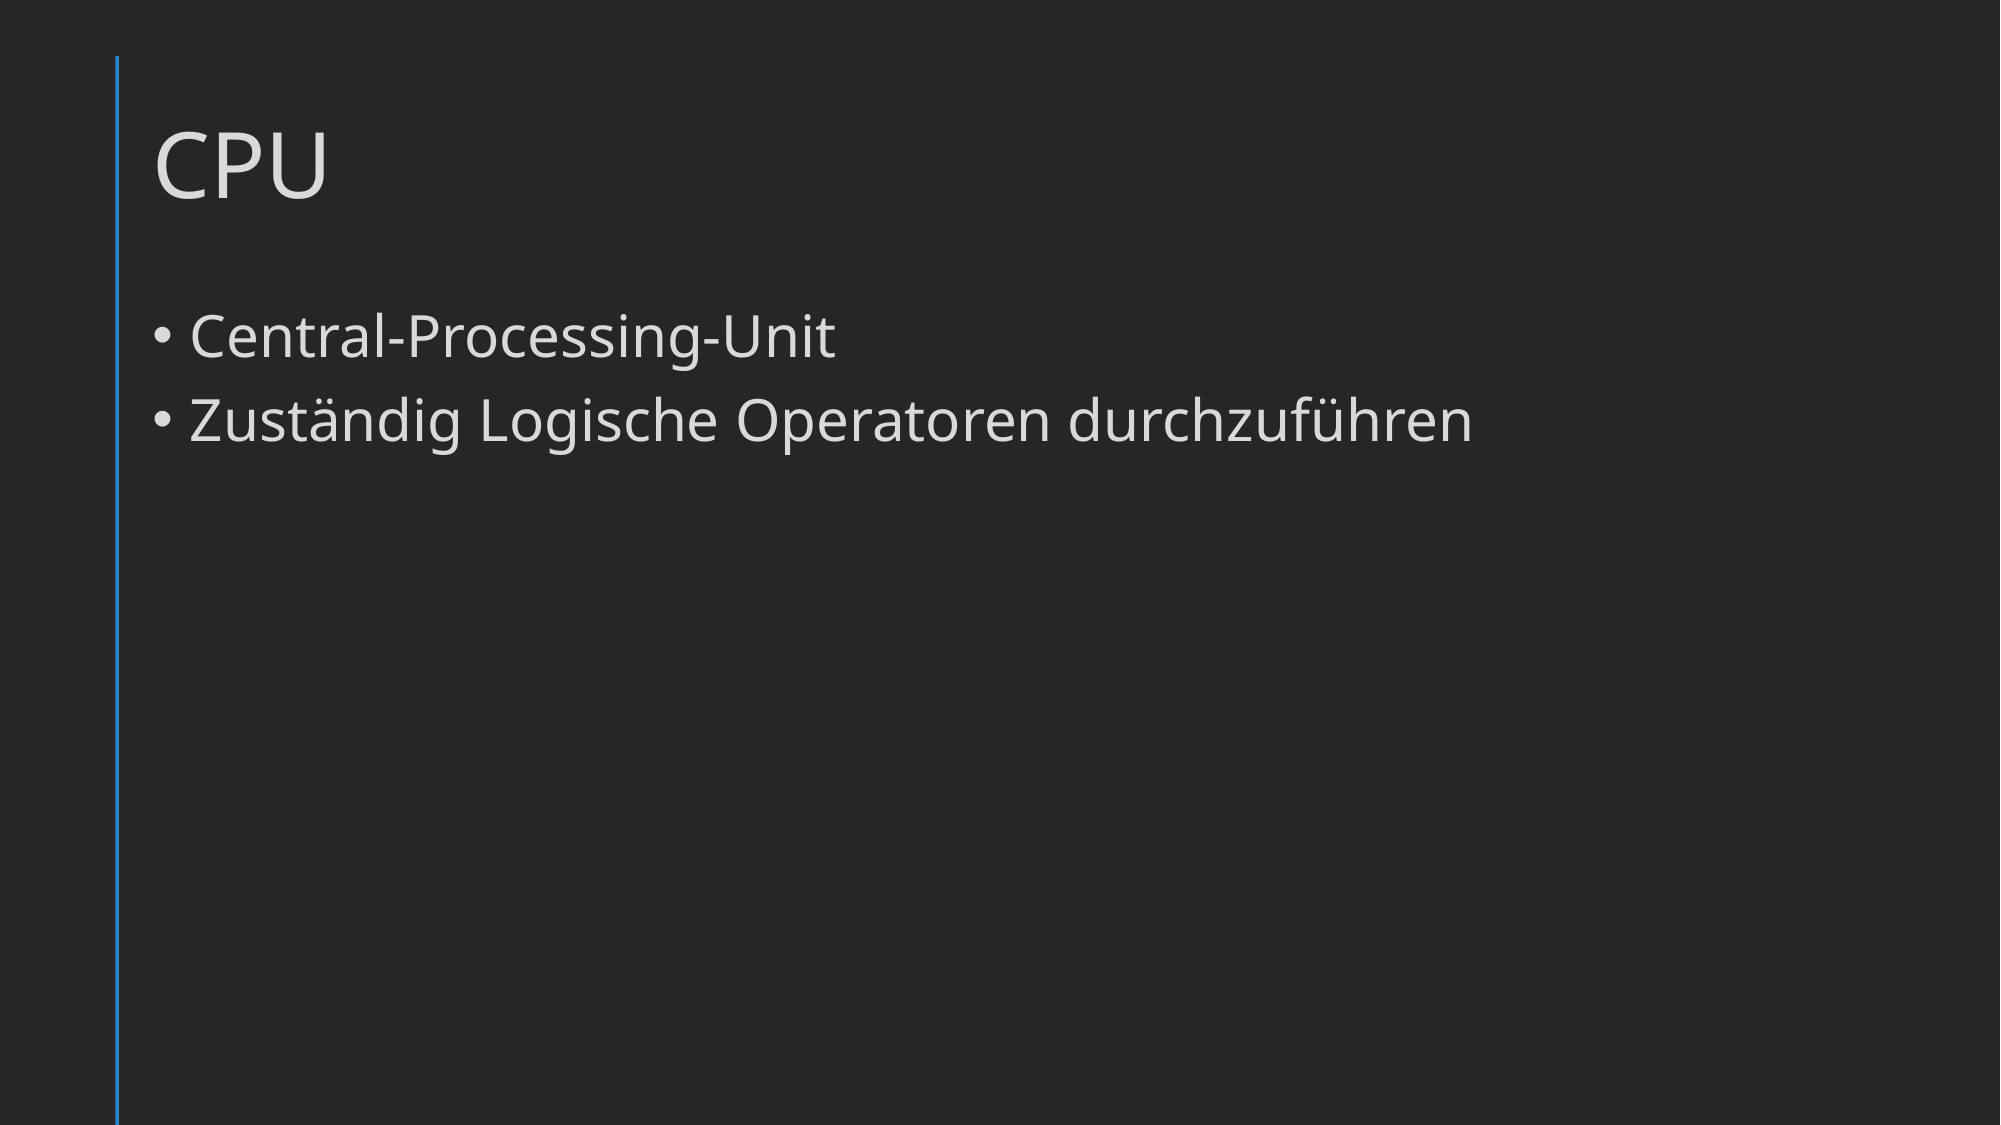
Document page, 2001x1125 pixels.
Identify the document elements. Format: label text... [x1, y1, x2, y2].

title CPU [137, 59, 1863, 278]
list Central-Processing-Unit Zuständig Logische Operatoren durchzuführen [137, 299, 1863, 1014]
